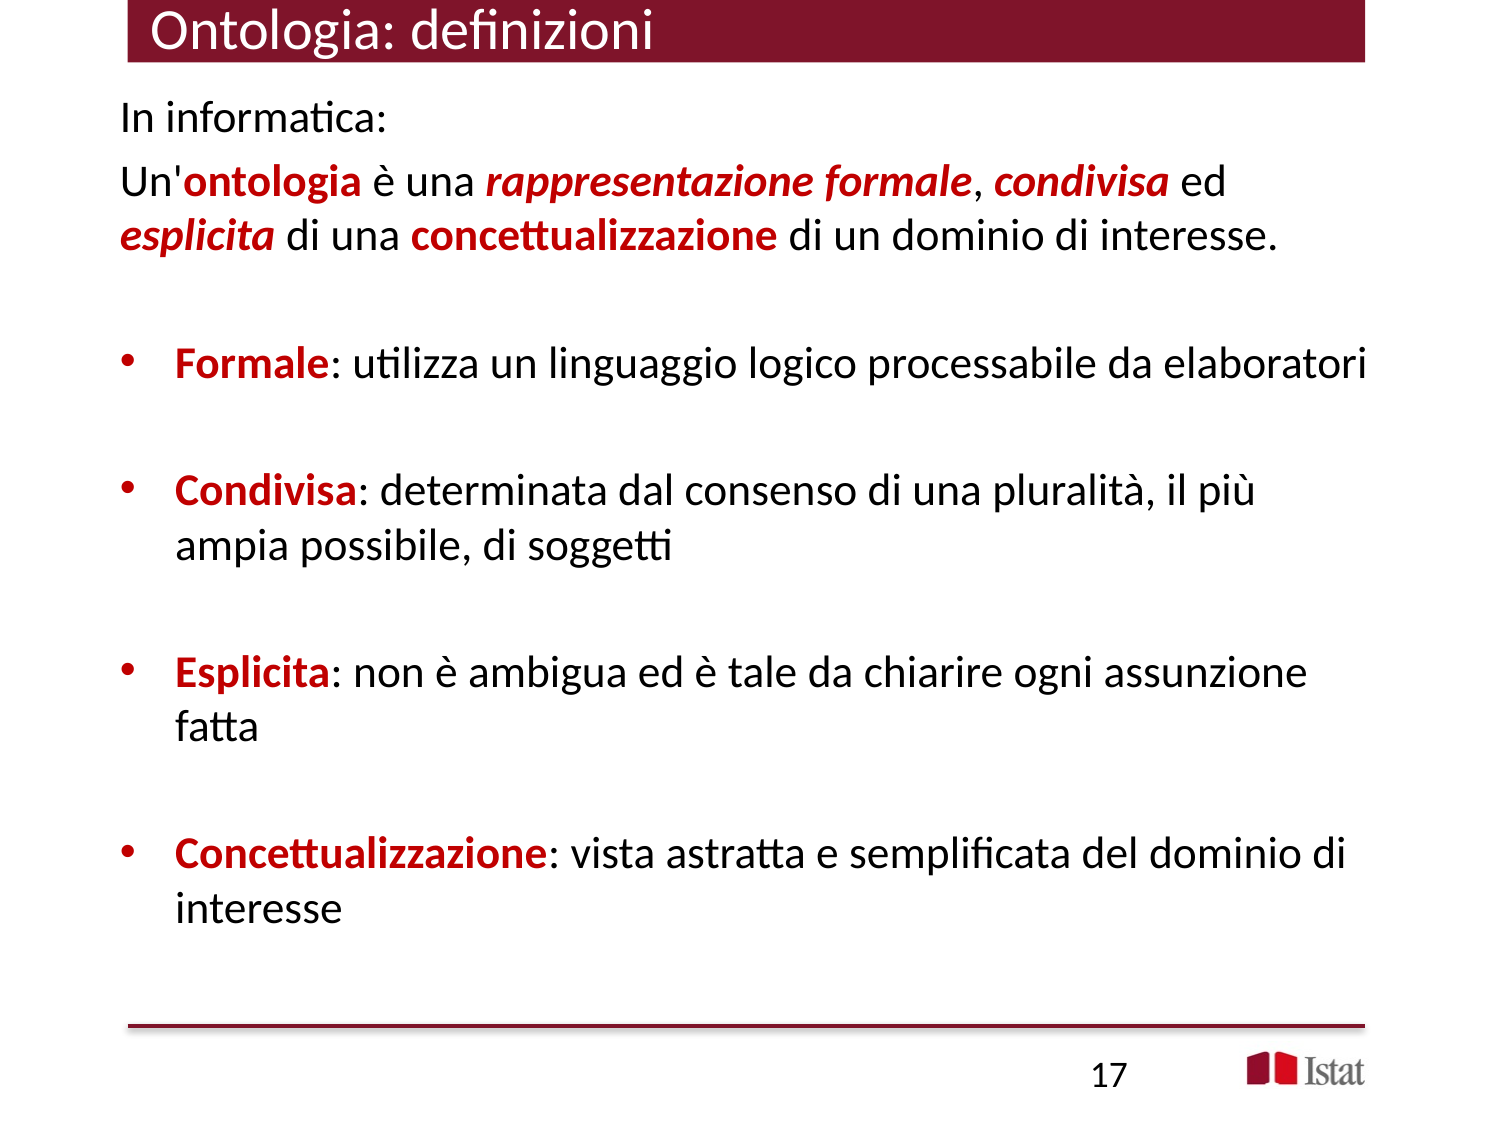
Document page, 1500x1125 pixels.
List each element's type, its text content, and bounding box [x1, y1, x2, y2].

title Ontologia: definizioni [135, 0, 1223, 88]
slide_number 17 [1074, 1042, 1425, 1103]
list In informatica: Un'ontologia è una rappresentazione formale, condivisa ed esplicita di una concettualizzazione di un dominio di interesse. Formale: utilizza un linguaggio logico processabile da elaboratori Condivisa: determinata dal consenso di una pluralità, il più ampia possibile, di soggetti Esplicita: non è ambigua ed è tale da chiarire ogni assunzione fatta Concettualizzazione: vista astratta e semplificata del dominio di interesse [105, 79, 1385, 1000]
